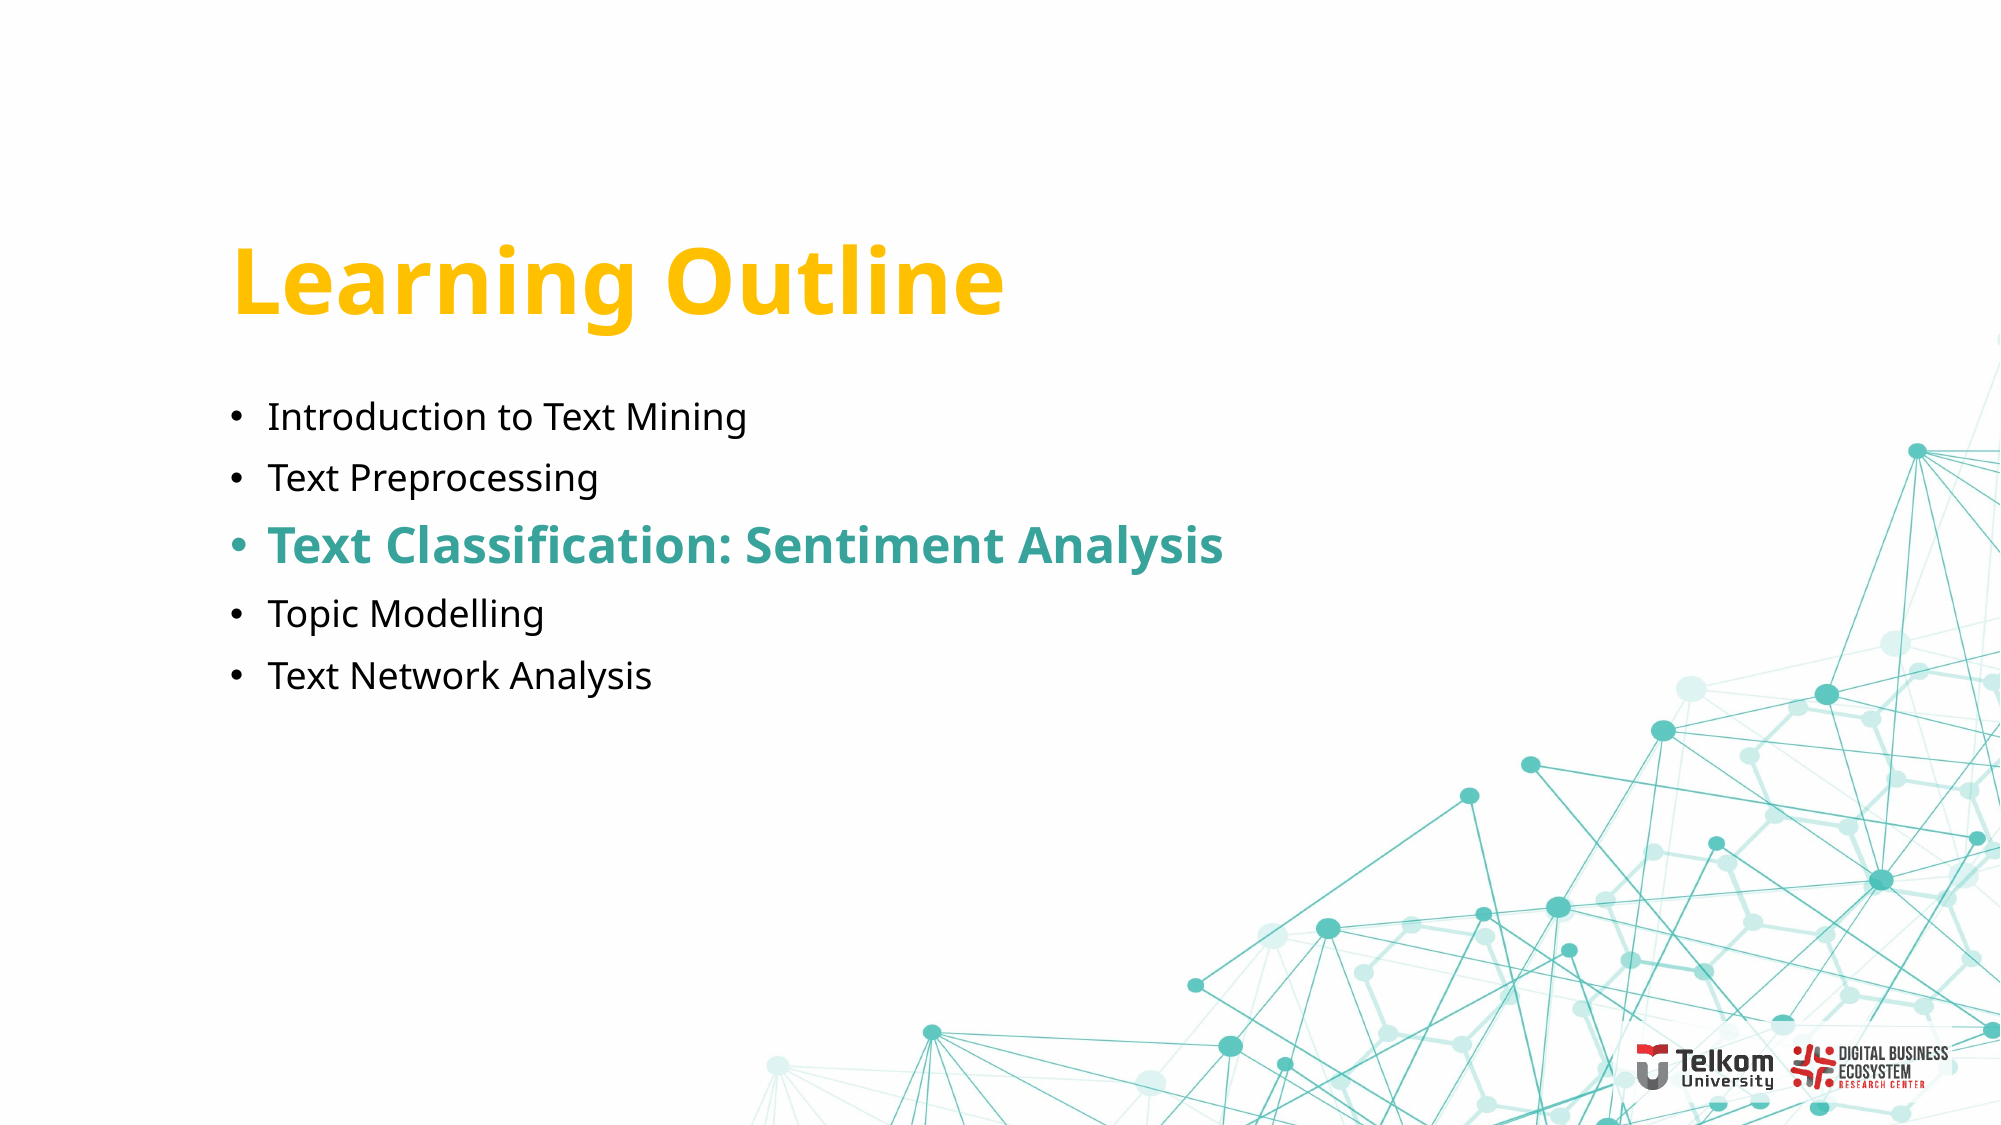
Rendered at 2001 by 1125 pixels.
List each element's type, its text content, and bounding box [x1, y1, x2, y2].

list Introduction to Text Mining Text Preprocessing Text Classification: Sentiment Analysis Topic Modelling Text Network Analysis [214, 390, 1469, 842]
title Learning Outline [214, 212, 1940, 358]
text_box [1612, 1020, 1953, 1104]
picture [0, 0, 2001, 1125]
